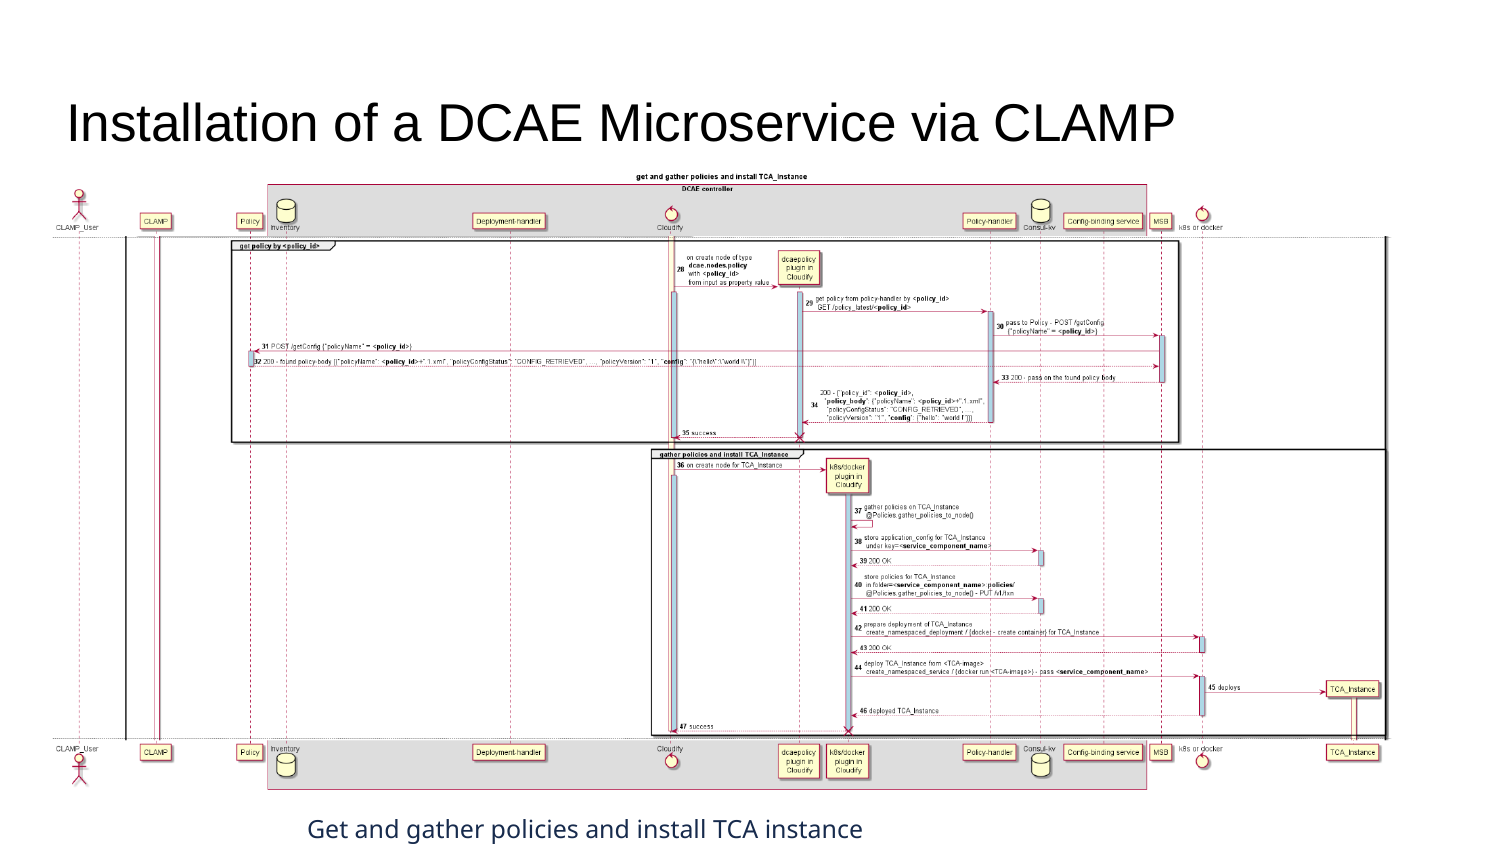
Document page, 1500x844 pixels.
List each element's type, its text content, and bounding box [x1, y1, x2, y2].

text_box Get and gather policies and install TCA instance [292, 803, 953, 844]
picture [50, 166, 1396, 794]
title Installation of a DCAE Microservice via CLAMP [51, 72, 1449, 167]
